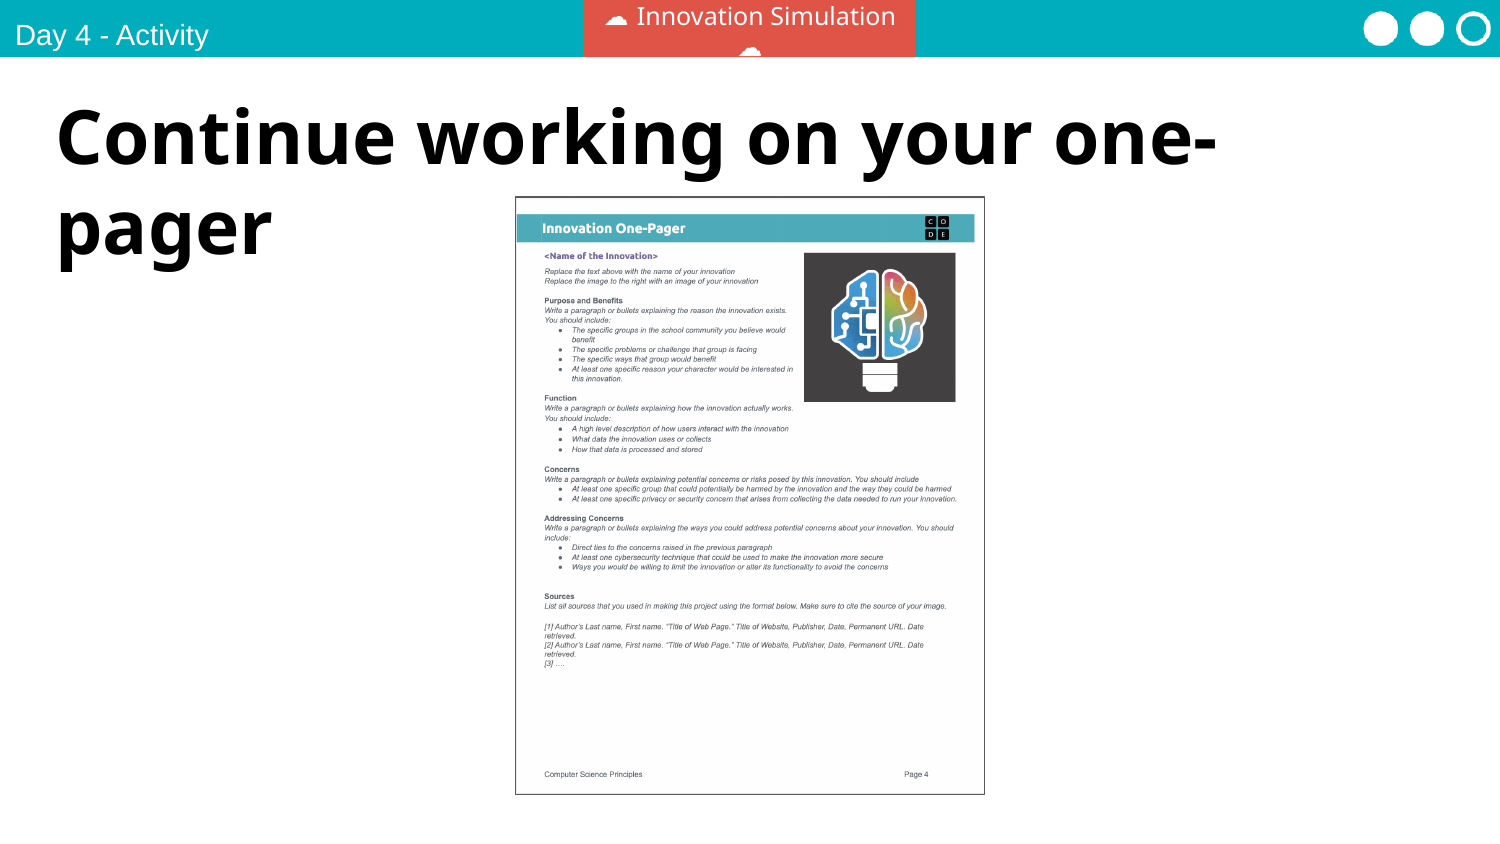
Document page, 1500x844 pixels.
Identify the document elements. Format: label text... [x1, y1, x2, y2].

text_box ☁ Innovation Simulation ☁ [583, 0, 917, 58]
picture [0, 0, 1500, 844]
text_box Continue working on your one-pager [40, 74, 1331, 198]
text_box Day 4 - Activity [0, 0, 583, 58]
